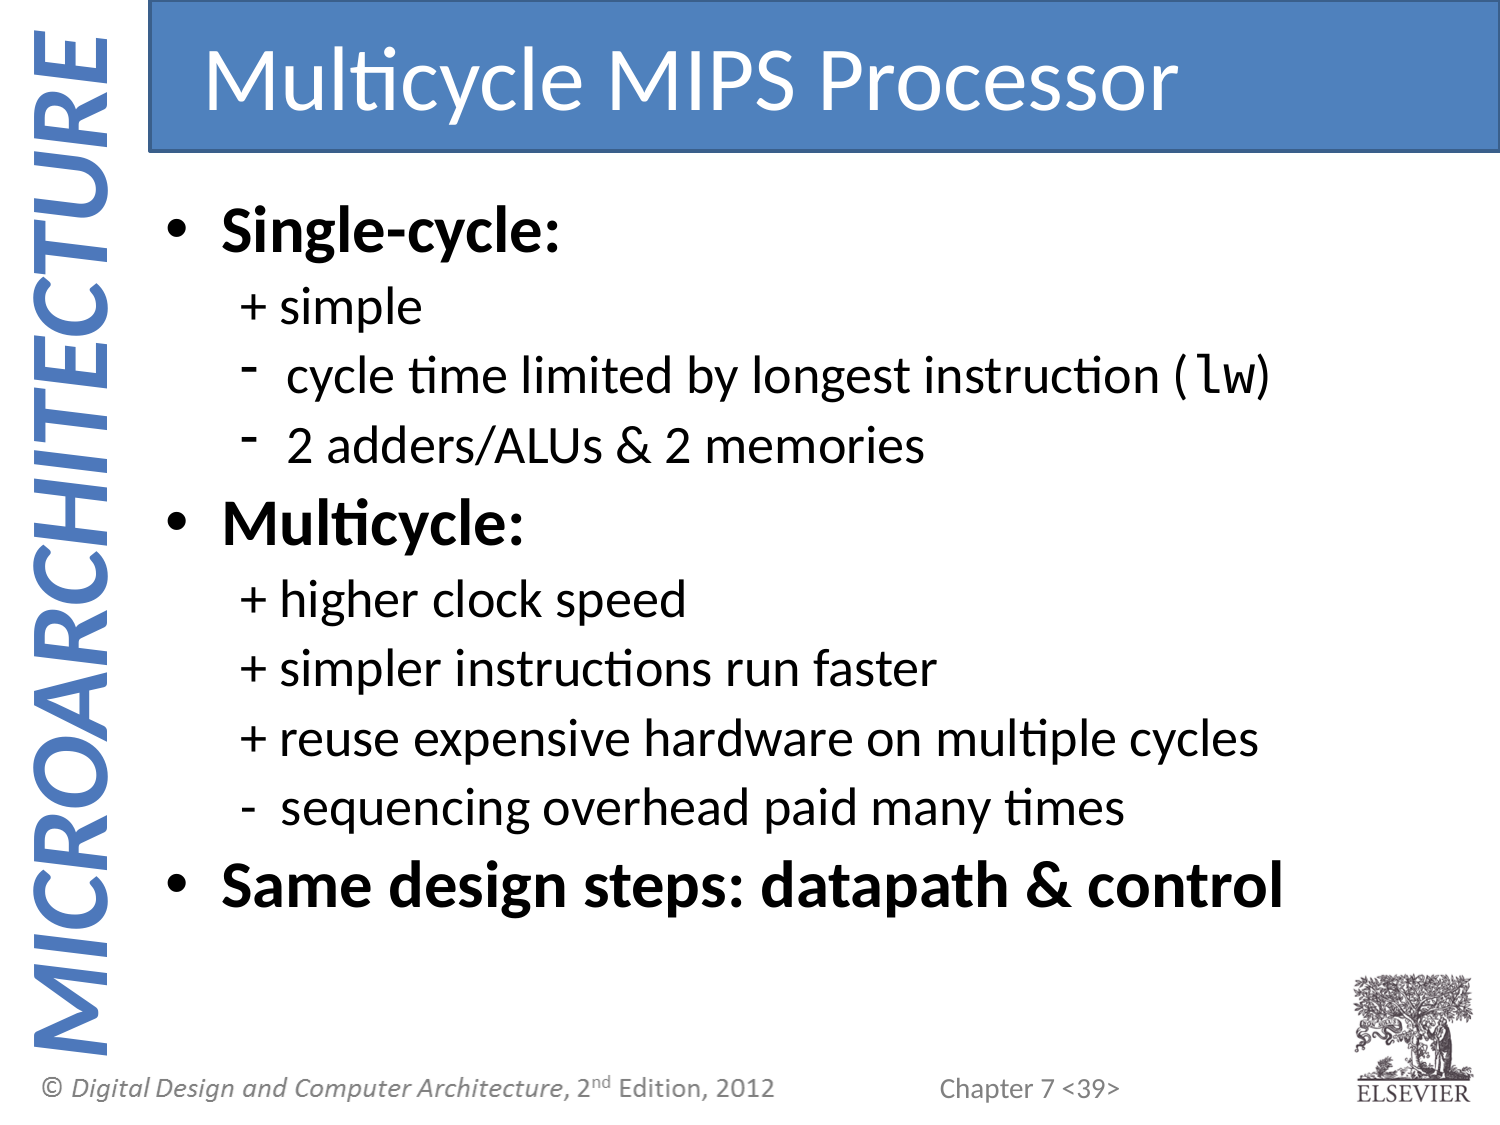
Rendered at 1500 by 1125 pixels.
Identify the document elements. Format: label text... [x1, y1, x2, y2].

text_box Multicycle MIPS Processor [187, 11, 1488, 136]
list Single-cycle: + simple cycle time limited by longest instruction (lw) 2 adders/ALUs & 2 memories Multicycle: + higher clock speed + simpler instructions run faster + reuse expensive hardware on multiple cycles - sequencing overhead paid many times Same design steps: datapath & control [150, 187, 1413, 975]
picture [0, 0, 1500, 1125]
